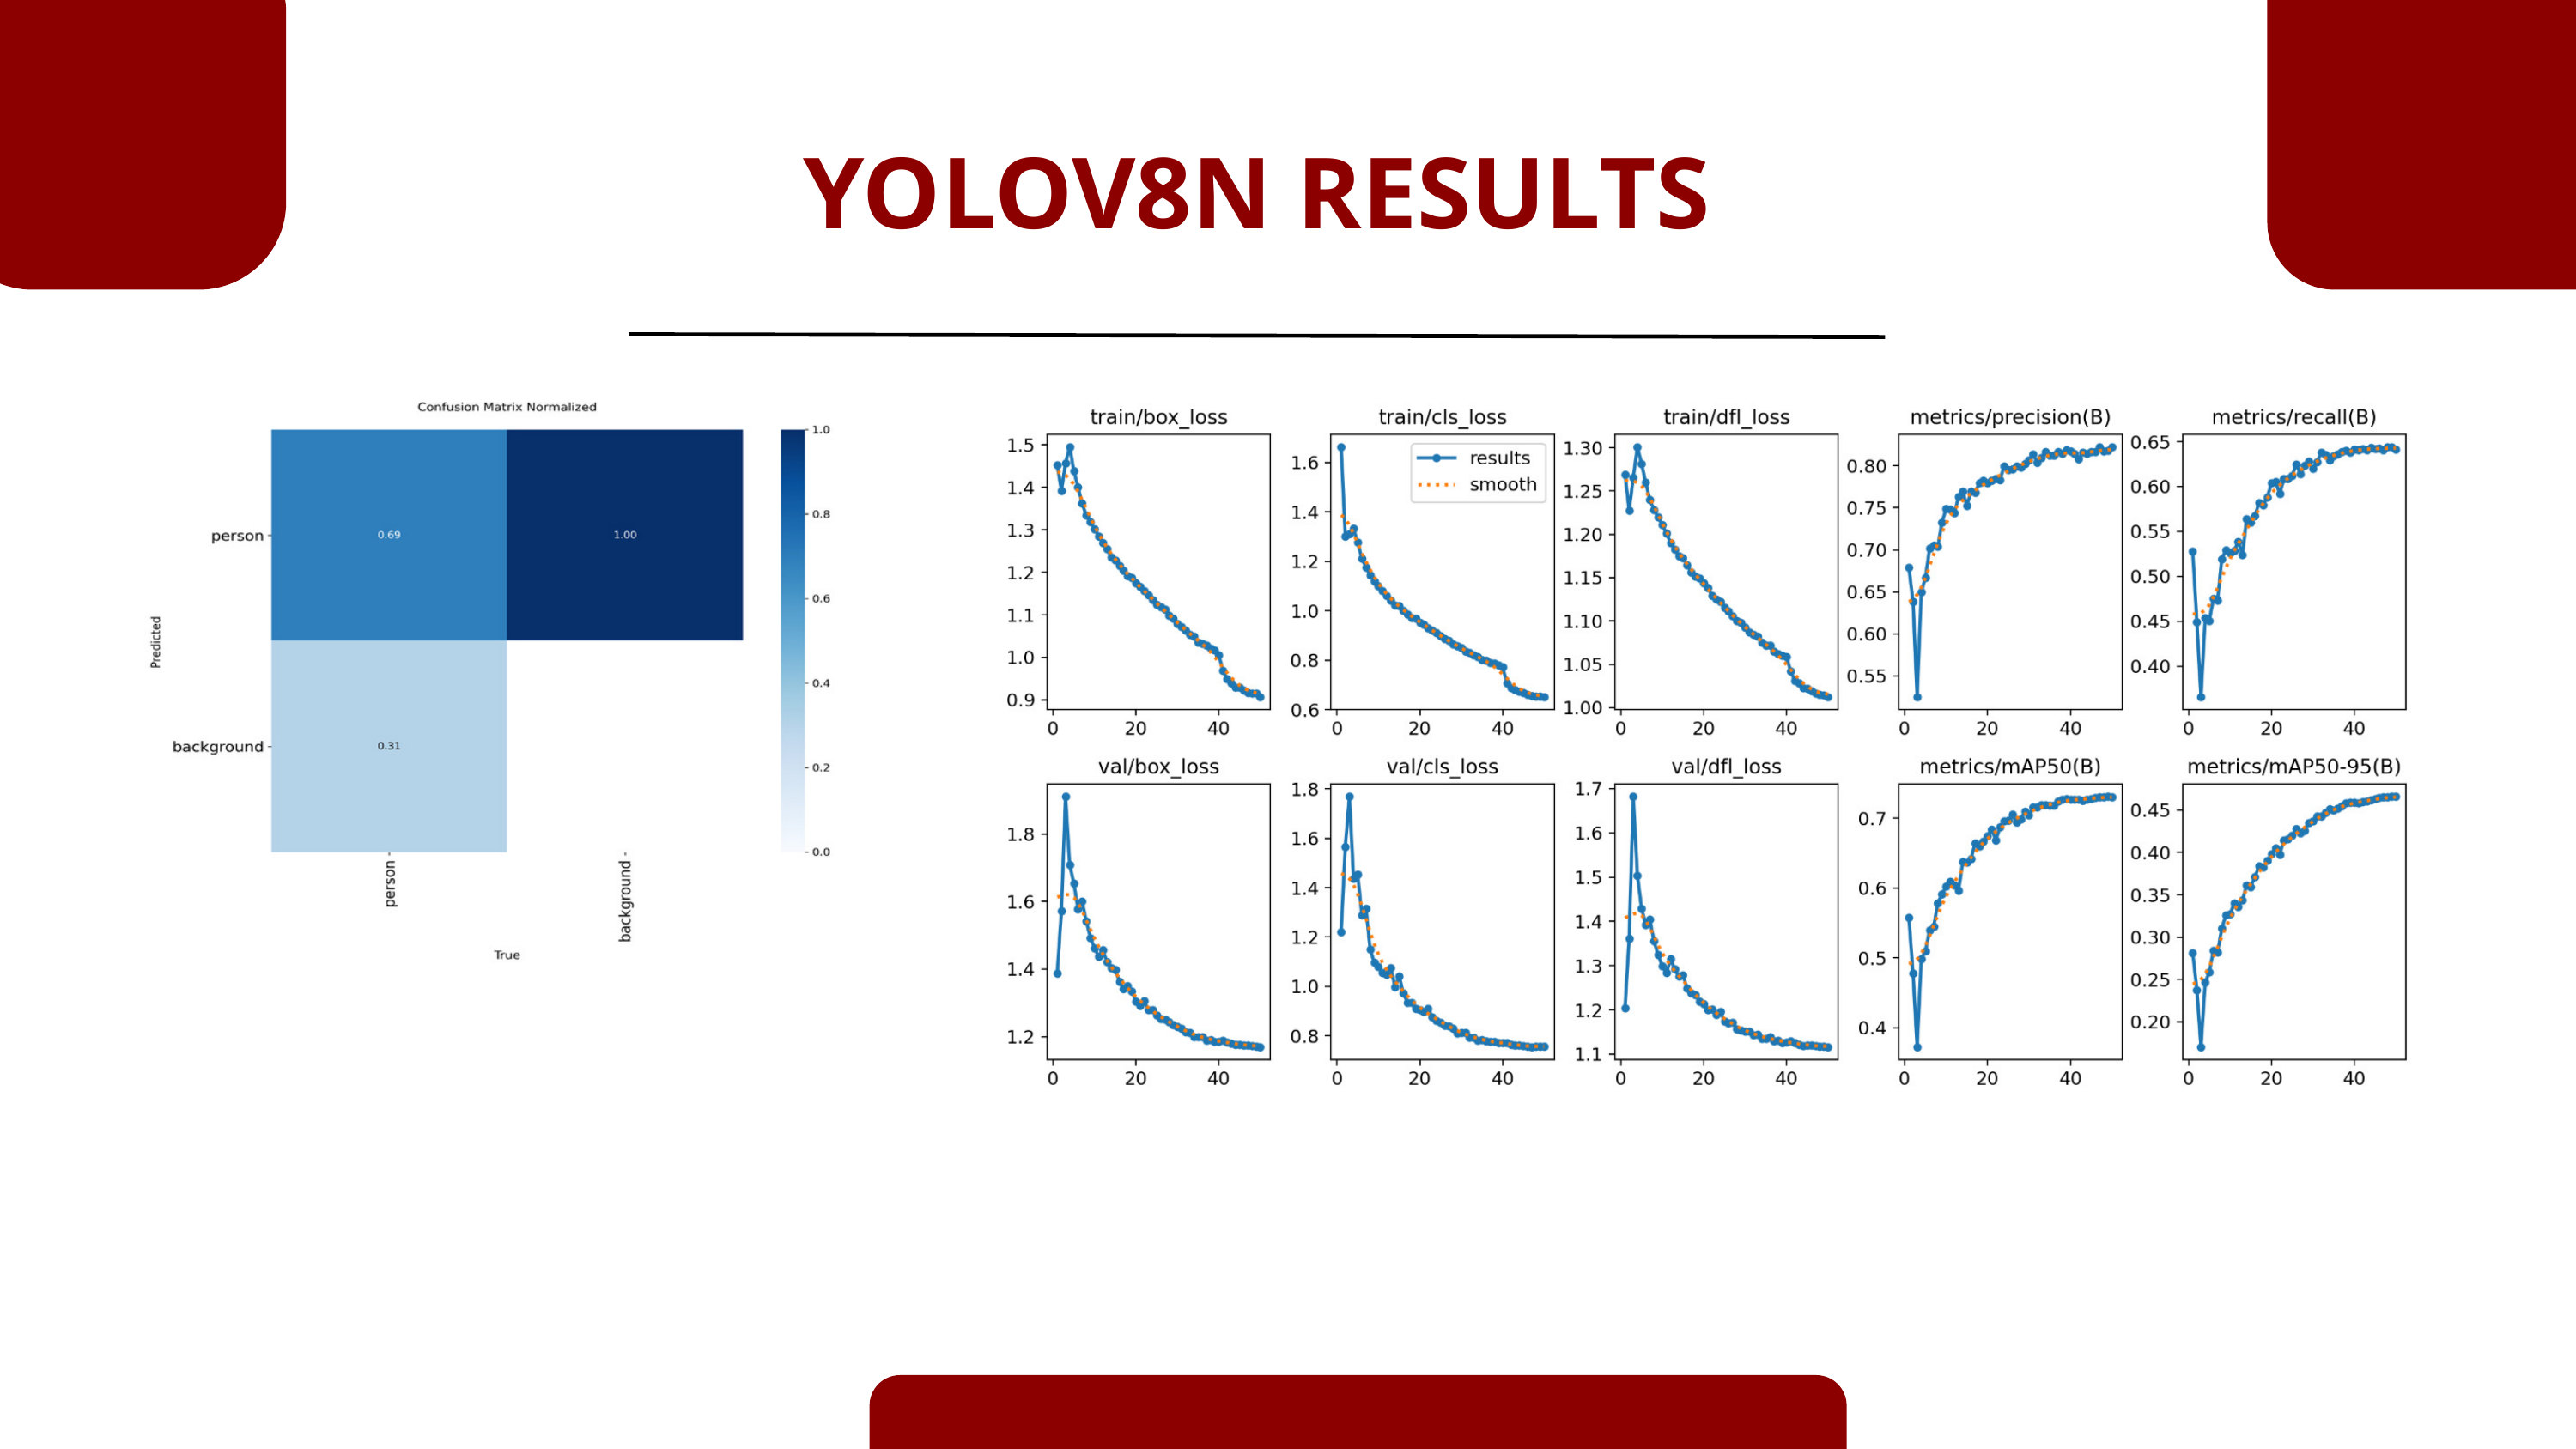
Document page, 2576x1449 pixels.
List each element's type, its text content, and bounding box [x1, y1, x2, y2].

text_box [869, 1374, 1847, 1449]
picture [987, 388, 2427, 1108]
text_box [0, 0, 287, 290]
text_box YOLOV8N RESULTS [667, 149, 1847, 248]
text_box [53, 393, 962, 1003]
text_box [2267, 0, 2576, 290]
